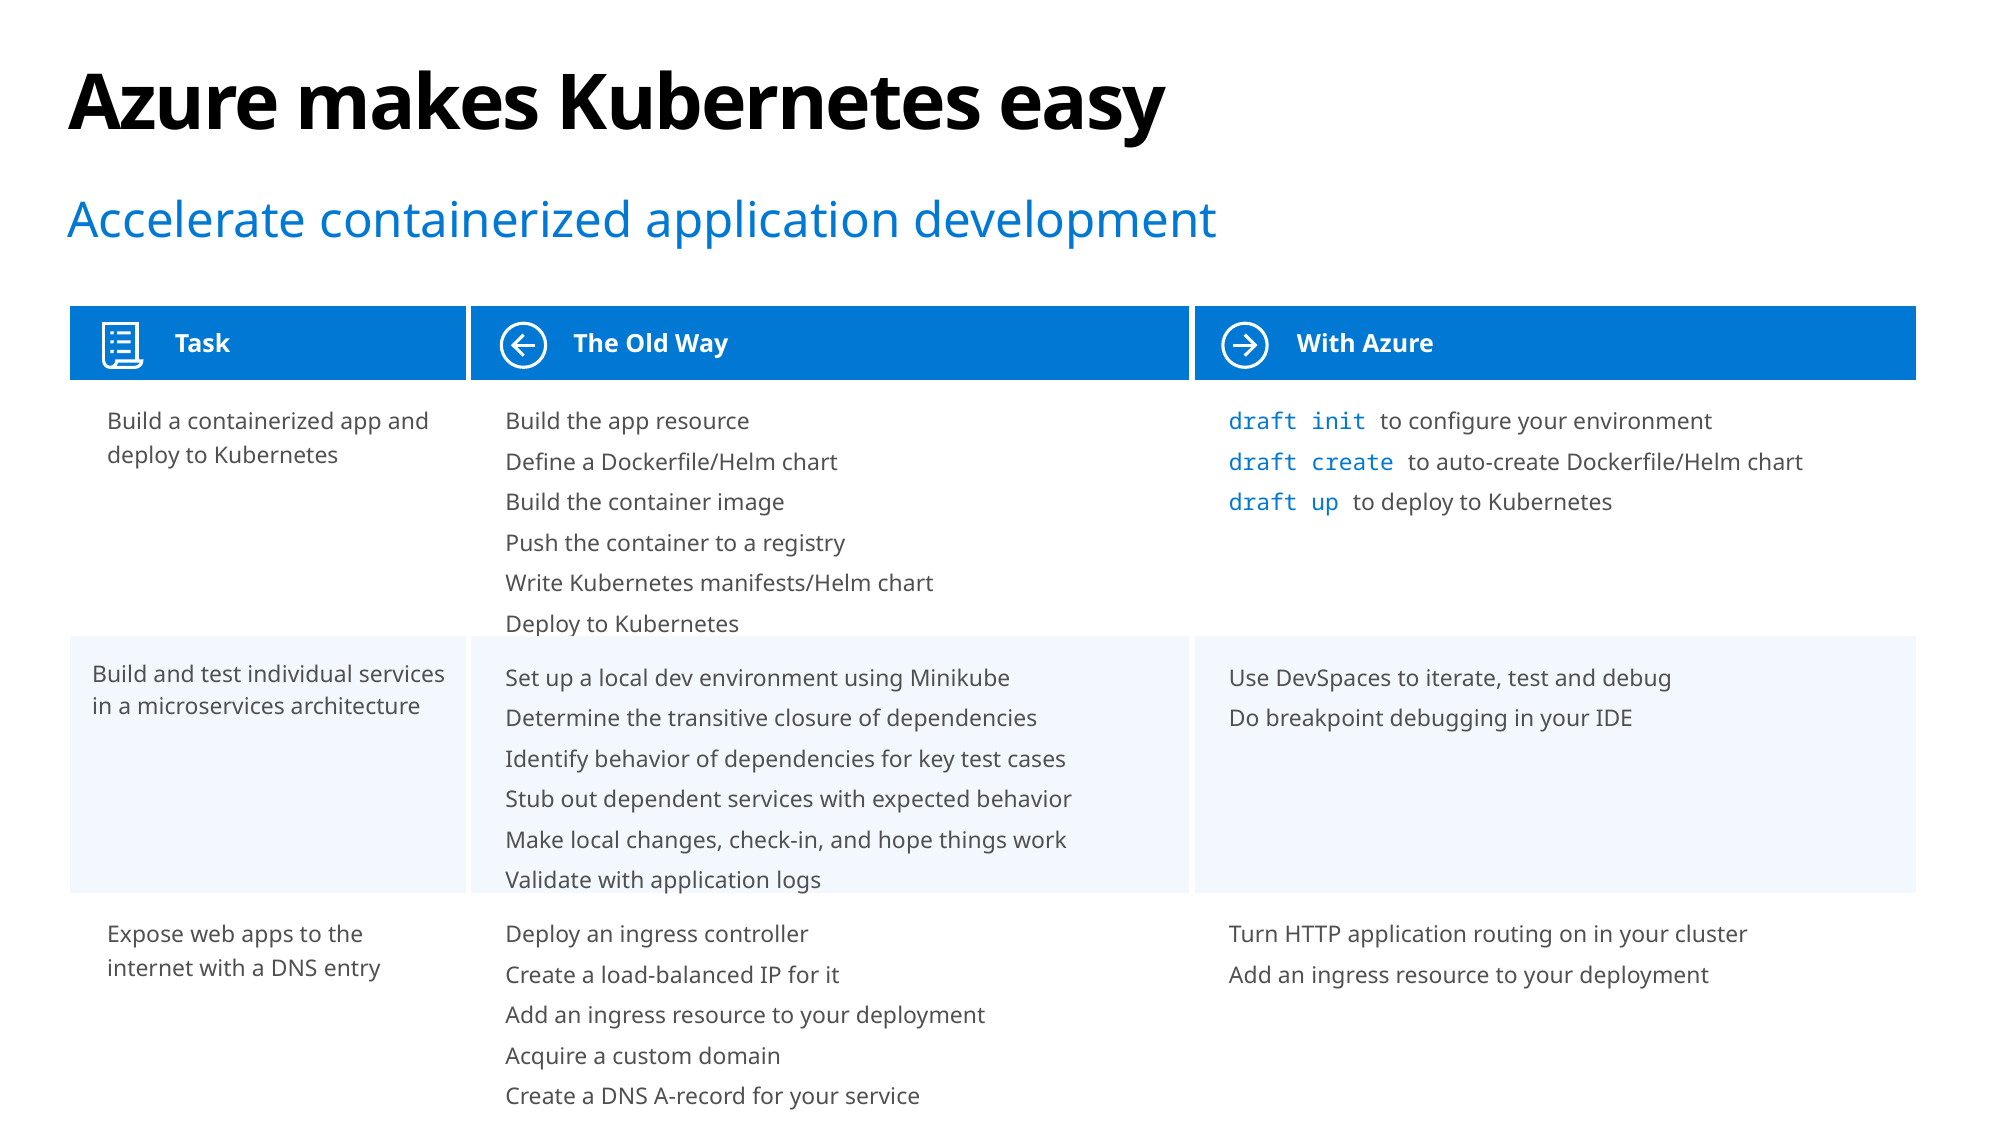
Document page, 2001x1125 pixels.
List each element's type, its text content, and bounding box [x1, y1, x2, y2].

table_cell Build the app resource Define a Dockerfile/Helm chart Build the container image Push the container to a registry Write Kubernetes manifests/Helm chart Deploy to Kubernetes [471, 380, 1189, 636]
text_box [1222, 323, 1268, 368]
table_cell Deploy an ingress controller Create a load-balanced IP for it Add an ingress resource to your deployment Acquire a custom domain Create a DNS A-record for your service [471, 893, 1189, 1113]
table_header Task [70, 306, 466, 380]
table_cell Turn HTTP application routing on in your cluster Add an ingress resource to your deployment [1195, 893, 1916, 1113]
table_cell draft init to configure your environment draft create to auto-create Dockerfile/Helm chart draft up to deploy to Kubernetes [1195, 380, 1916, 636]
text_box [103, 322, 142, 368]
table_cell Expose web apps to the internet with a DNS entry [70, 893, 466, 1113]
table_cell Build a containerized app and deploy to Kubernetes [70, 380, 466, 636]
table_header The Old Way [471, 306, 1189, 380]
table_cell Build and test individual services in a microservices architecture [70, 636, 466, 893]
text_box [501, 323, 546, 368]
list Accelerate containerized application development [43, 195, 1956, 834]
table_cell Set up a local dev environment using Minikube Determine the transitive closure of dependencies Identify behavior of dependencies for key test cases Stub out dependent services with expected behavior Make local changes, check-in, and hope things work Validate with application logs [471, 636, 1189, 893]
title Azure makes Kubernetes easy [44, 47, 1957, 196]
table_header With Azure [1195, 306, 1916, 380]
table_cell Use DevSpaces to iterate, test and debug Do breakpoint debugging in your IDE [1195, 636, 1916, 893]
